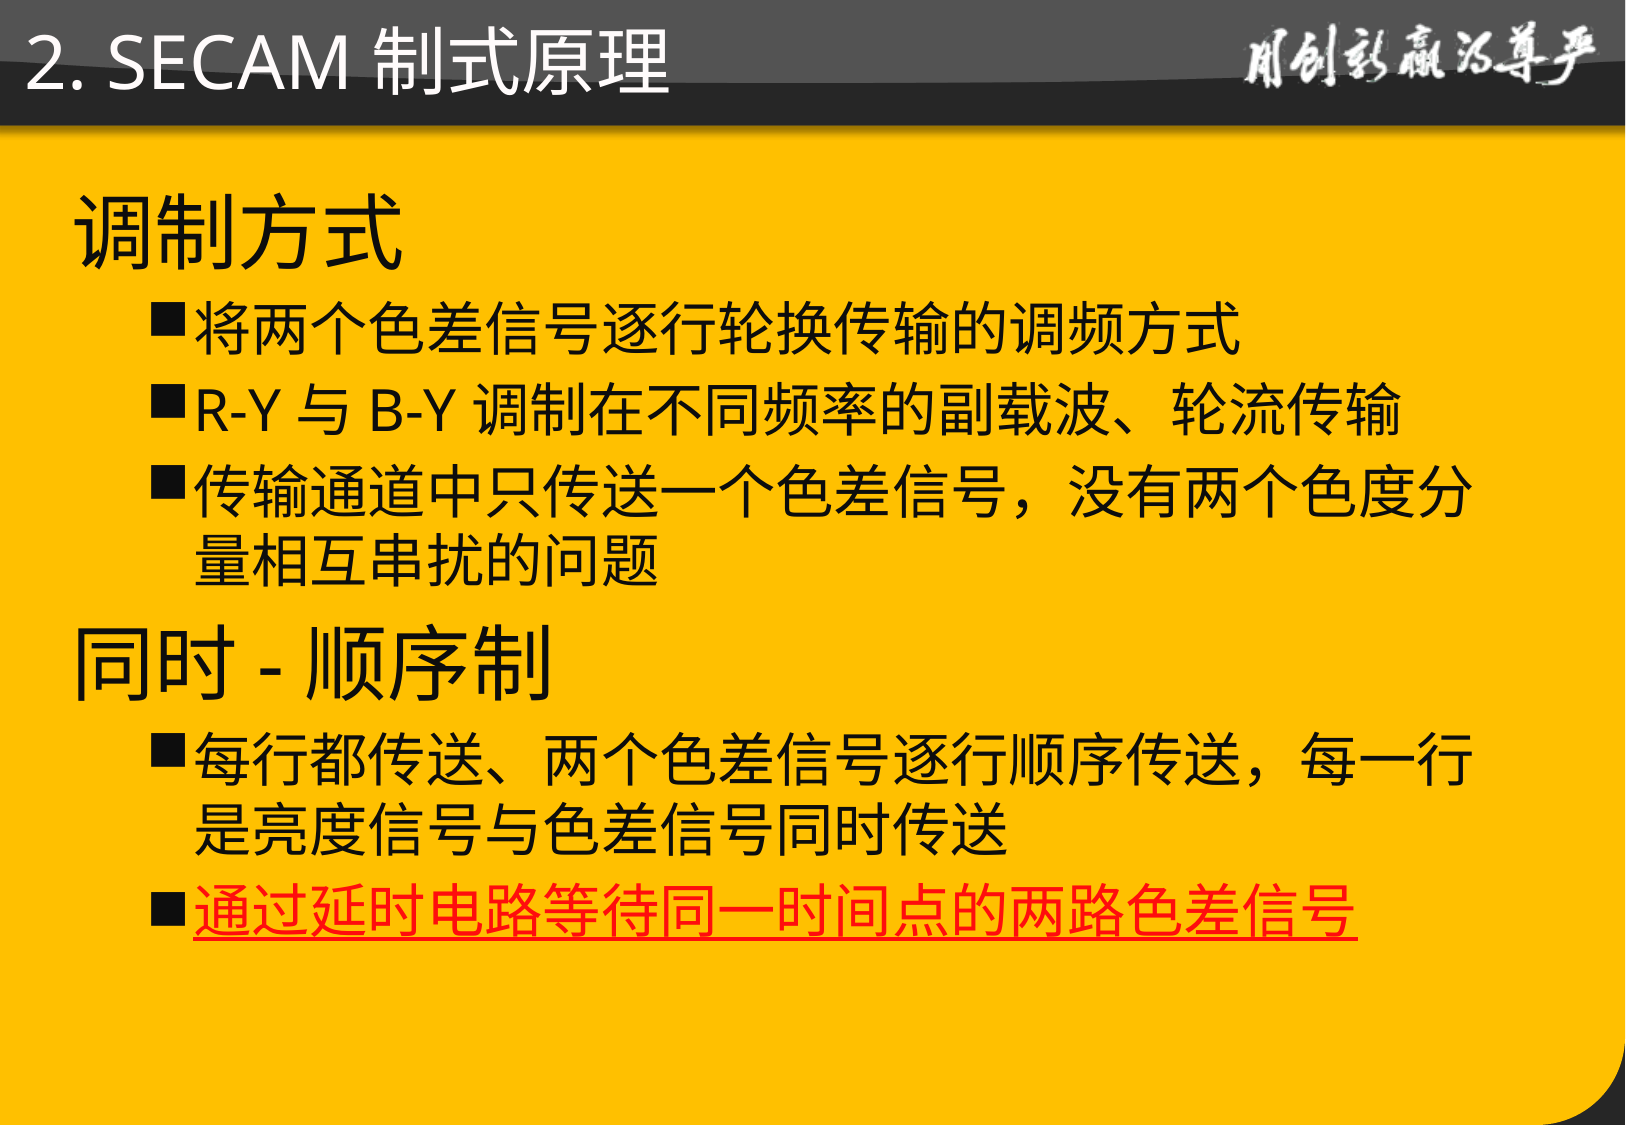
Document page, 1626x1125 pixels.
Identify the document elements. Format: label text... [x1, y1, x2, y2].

list 调制方式 将两个色差信号逐行轮换传输的调频方式 R-Y与B-Y调制在不同频率的副载波、轮流传输 传输通道中只传送一个色差信号，没有两个色度分量相互串扰的问题 同时-顺序制 每行都传送、两个色差信号逐行顺序传送，每一行是亮度信号与色差信号同时传送 通过延时电路等待同一时间点的两路色差信号 [56, 172, 1545, 1059]
picture [1472, 0, 1625, 98]
picture [0, 0, 9, 83]
title 2. SECAM制式原理 [9, 0, 1472, 135]
